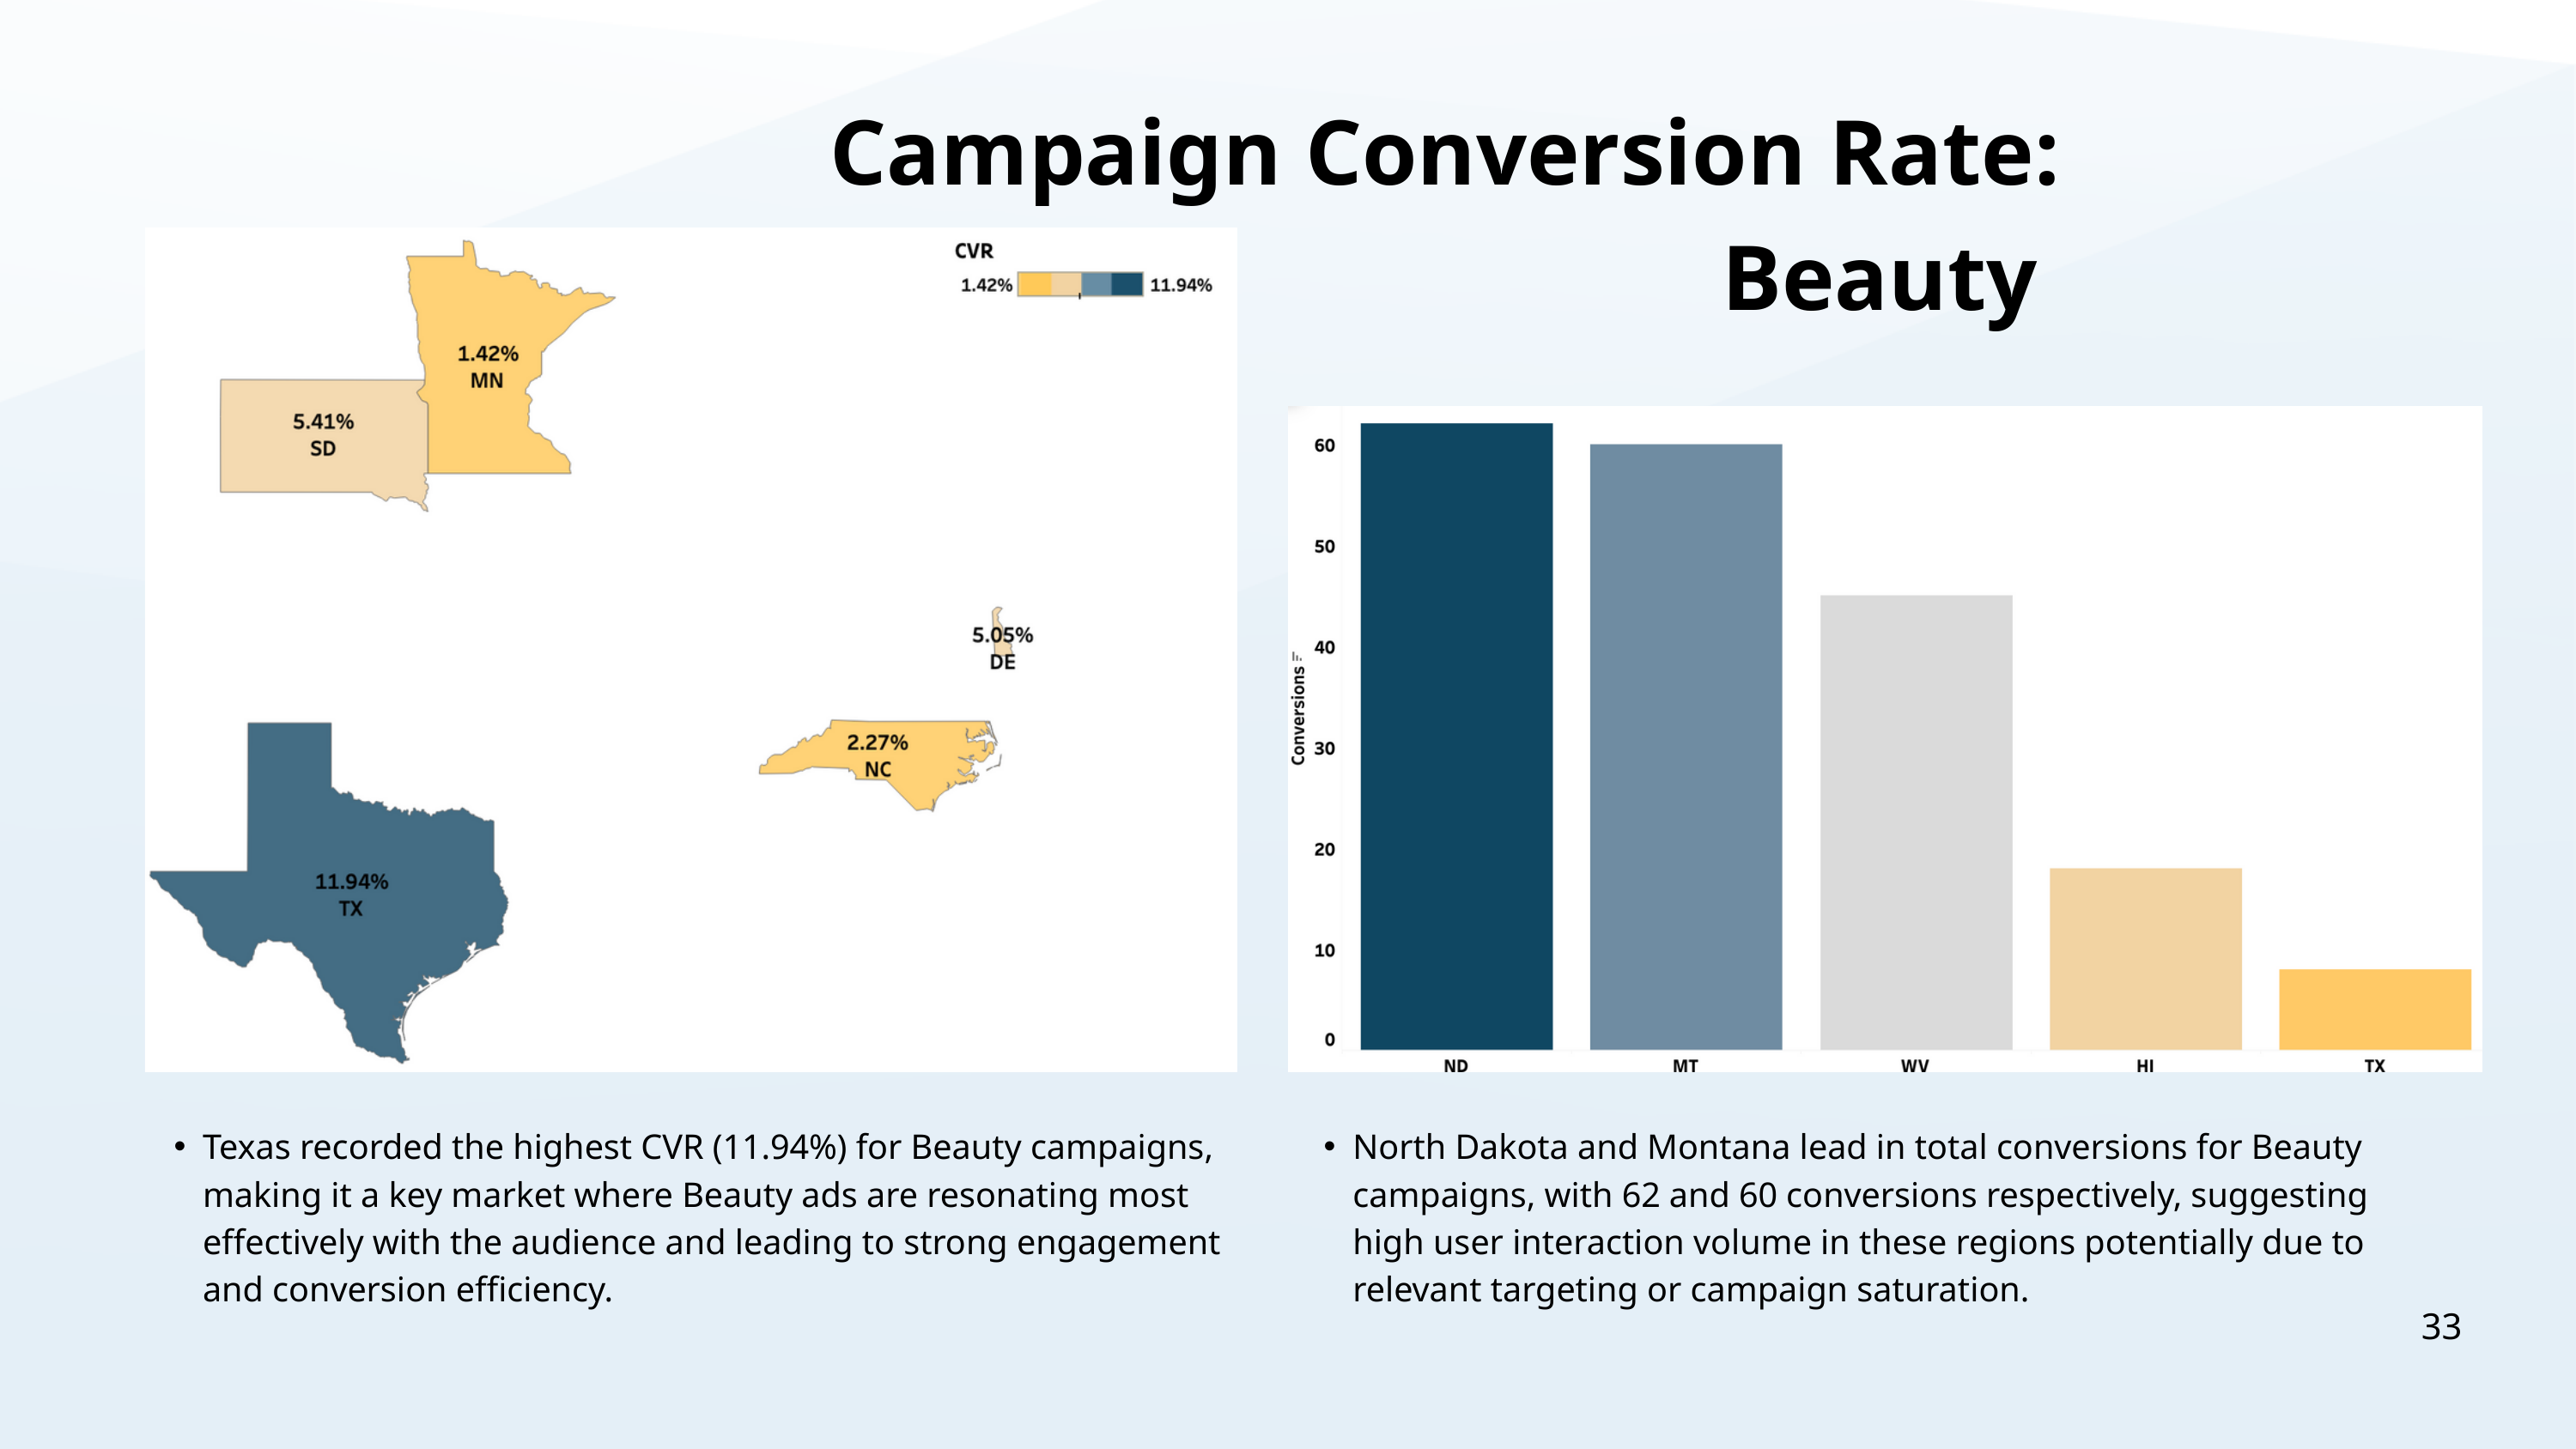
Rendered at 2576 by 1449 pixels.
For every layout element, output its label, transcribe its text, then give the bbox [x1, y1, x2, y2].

text_box Campaign Conversion Rate: Beauty [780, 77, 2061, 329]
text_box 33 [2421, 1296, 2463, 1348]
text_box [144, 227, 1237, 1072]
text_box [1288, 406, 2482, 1072]
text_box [144, 1122, 2432, 1304]
text_box [0, 0, 2576, 1449]
